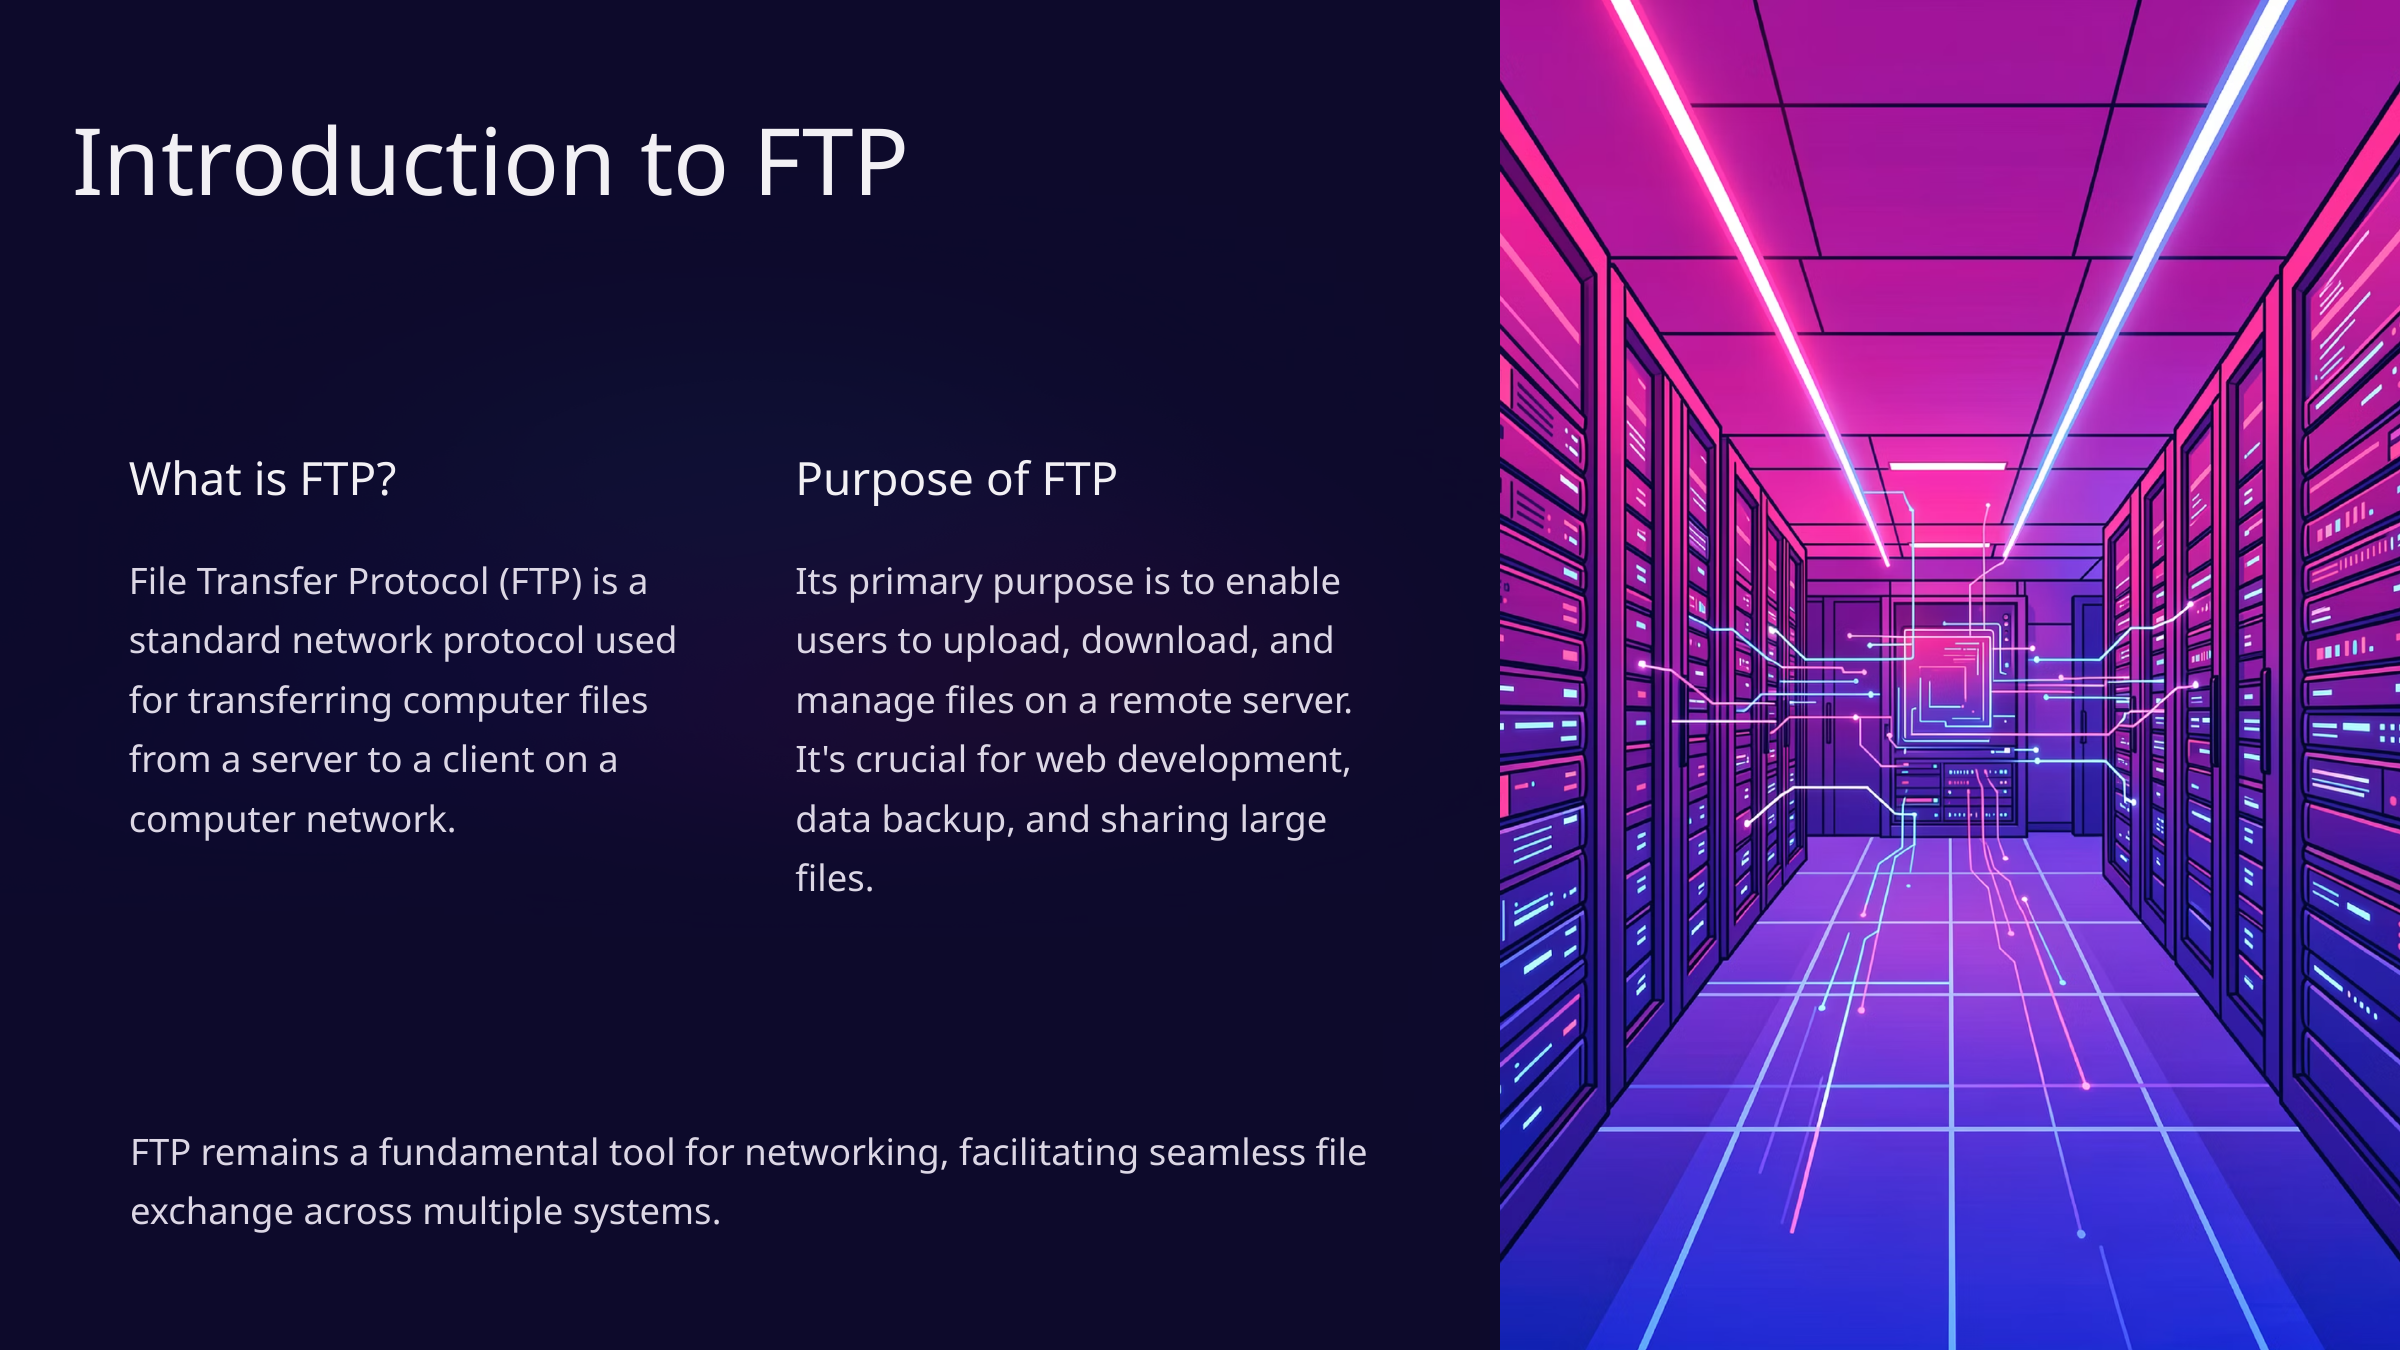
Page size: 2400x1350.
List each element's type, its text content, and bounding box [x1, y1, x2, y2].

text_box What is FTP? [128, 447, 594, 506]
text_box Purpose of FTP [795, 447, 1261, 506]
text_box Its primary purpose is to enable users to upload, download, and manage files on a remote server. It's crucial for web development, data backup, and sharing large files. [795, 542, 1370, 900]
text_box File Transfer Protocol (FTP) is a standard network protocol used for transferring computer files from a server to a client on a computer network. [128, 542, 704, 841]
text_box Introduction to FTP [72, 98, 1003, 215]
picture [1499, 0, 2400, 1350]
text_box FTP remains a fundamental tool for networking, facilitating seamless file exchange across multiple systems. [130, 1113, 1370, 1233]
